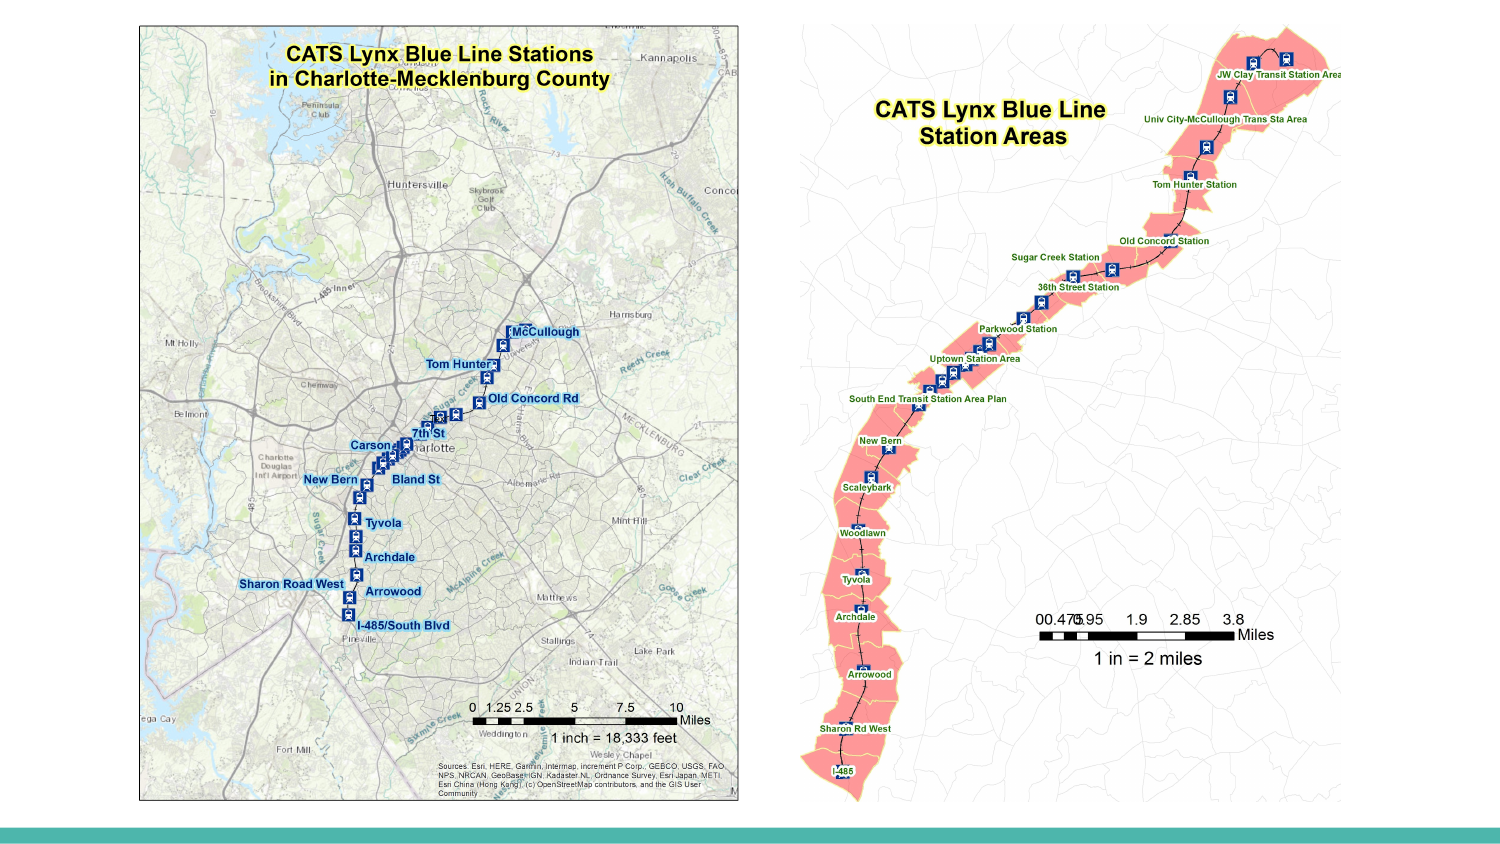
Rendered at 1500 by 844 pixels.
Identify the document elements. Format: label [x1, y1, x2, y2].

picture [800, 24, 1341, 802]
picture [138, 24, 739, 802]
